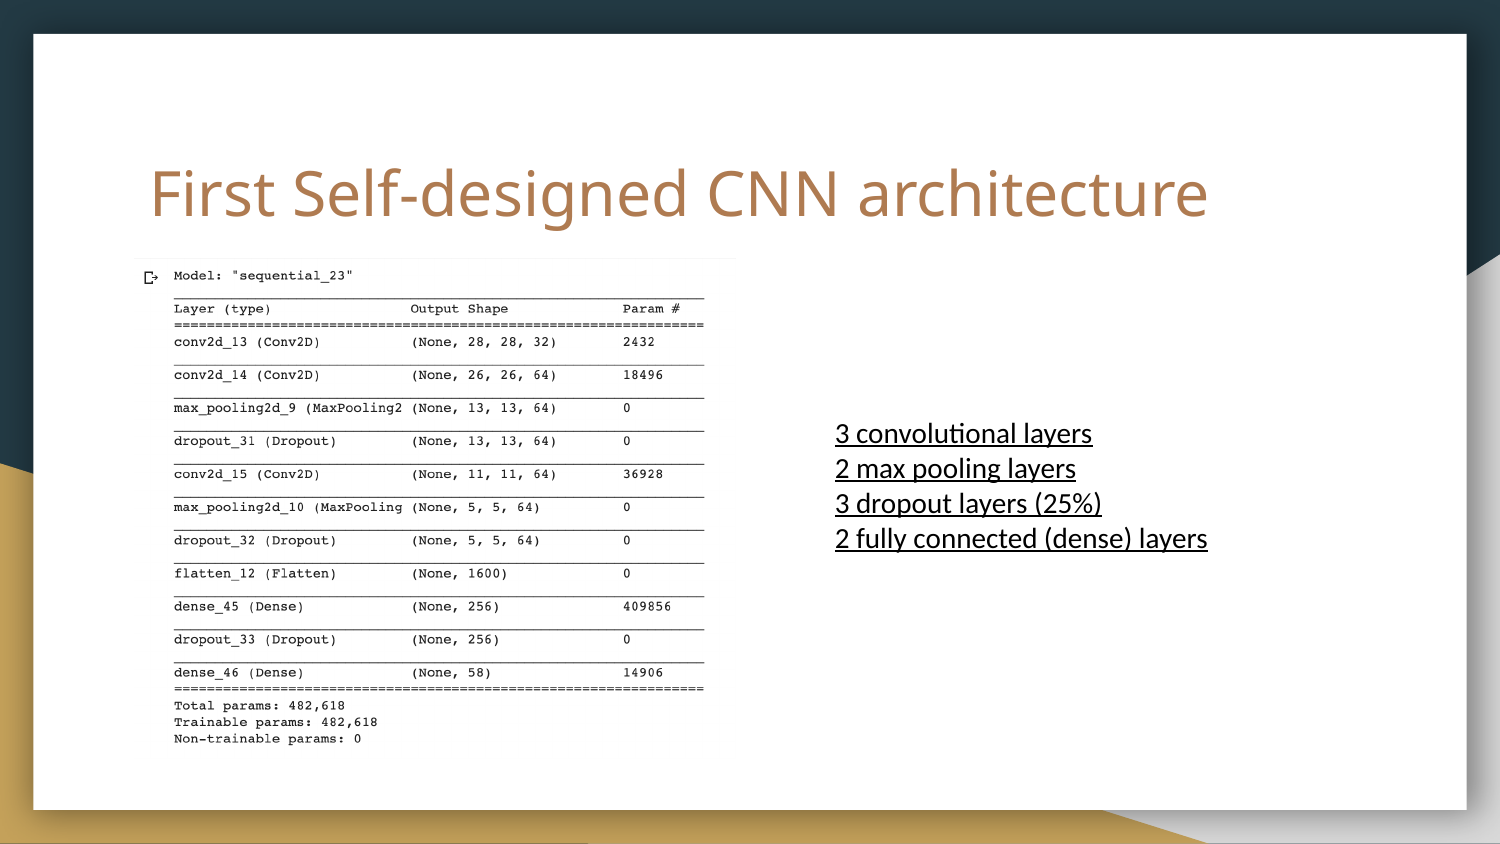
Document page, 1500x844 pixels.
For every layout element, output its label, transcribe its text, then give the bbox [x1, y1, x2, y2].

title First Self-designed CNN architecture [134, 138, 1366, 296]
text_box 3 convolutional layers 2 max pooling layers 3 dropout layers (25%) 2 fully connected (dense) layers [819, 399, 1248, 556]
picture [134, 258, 737, 759]
